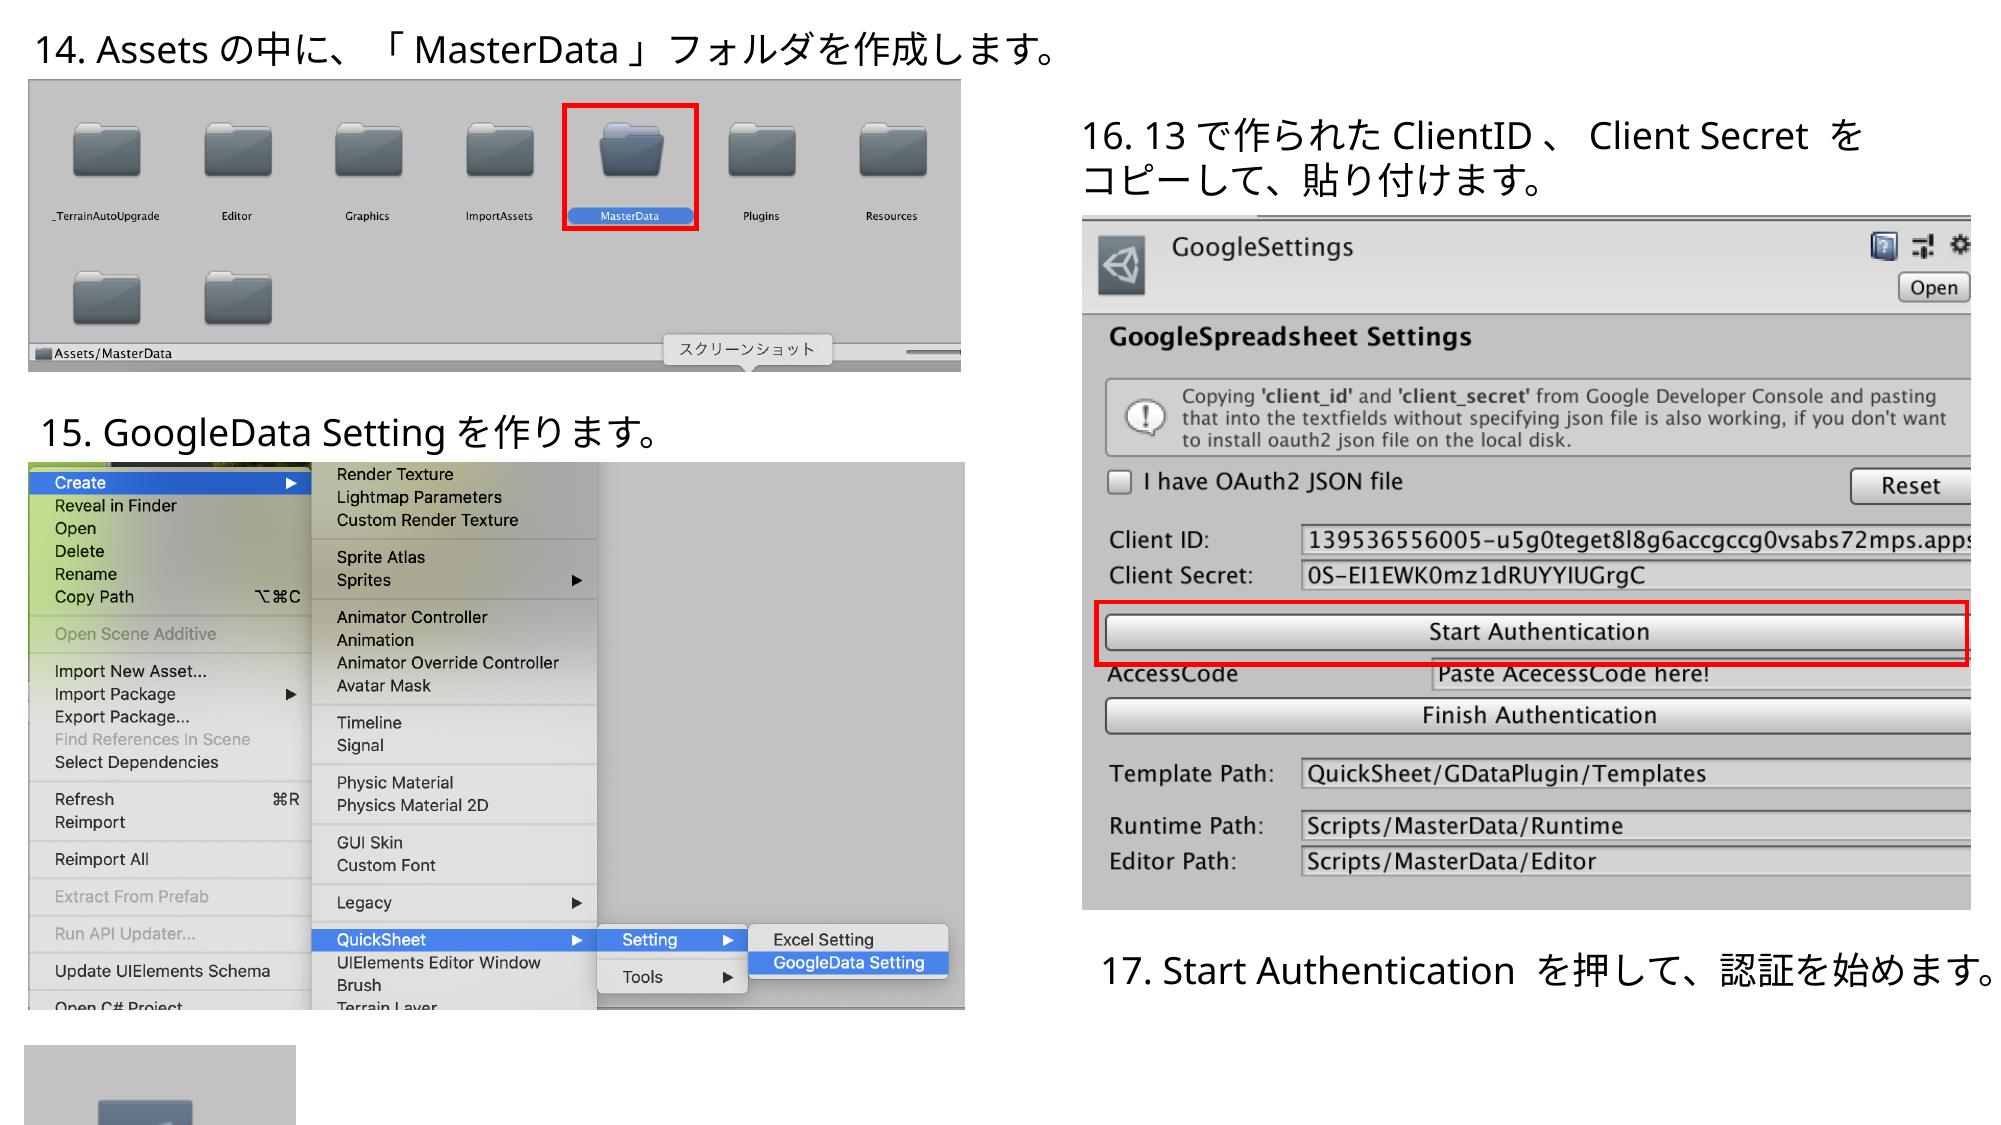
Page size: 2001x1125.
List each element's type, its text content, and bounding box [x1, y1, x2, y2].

text_box 16. 13で作られたClientID、Client Secret を コピーして、貼り付けます。 [1066, 104, 1881, 210]
picture [28, 79, 961, 372]
text_box 15. GoogleData Settingを作ります。 [25, 401, 692, 462]
picture [1082, 215, 1971, 910]
text_box 14. Assetsの中に、「MasterData」フォルダを作成します。 [18, 18, 1090, 79]
text_box 17. Start Authentication を押して、認証を始めます。 [1085, 939, 2000, 1000]
picture [28, 462, 965, 1010]
picture [24, 1045, 296, 1125]
